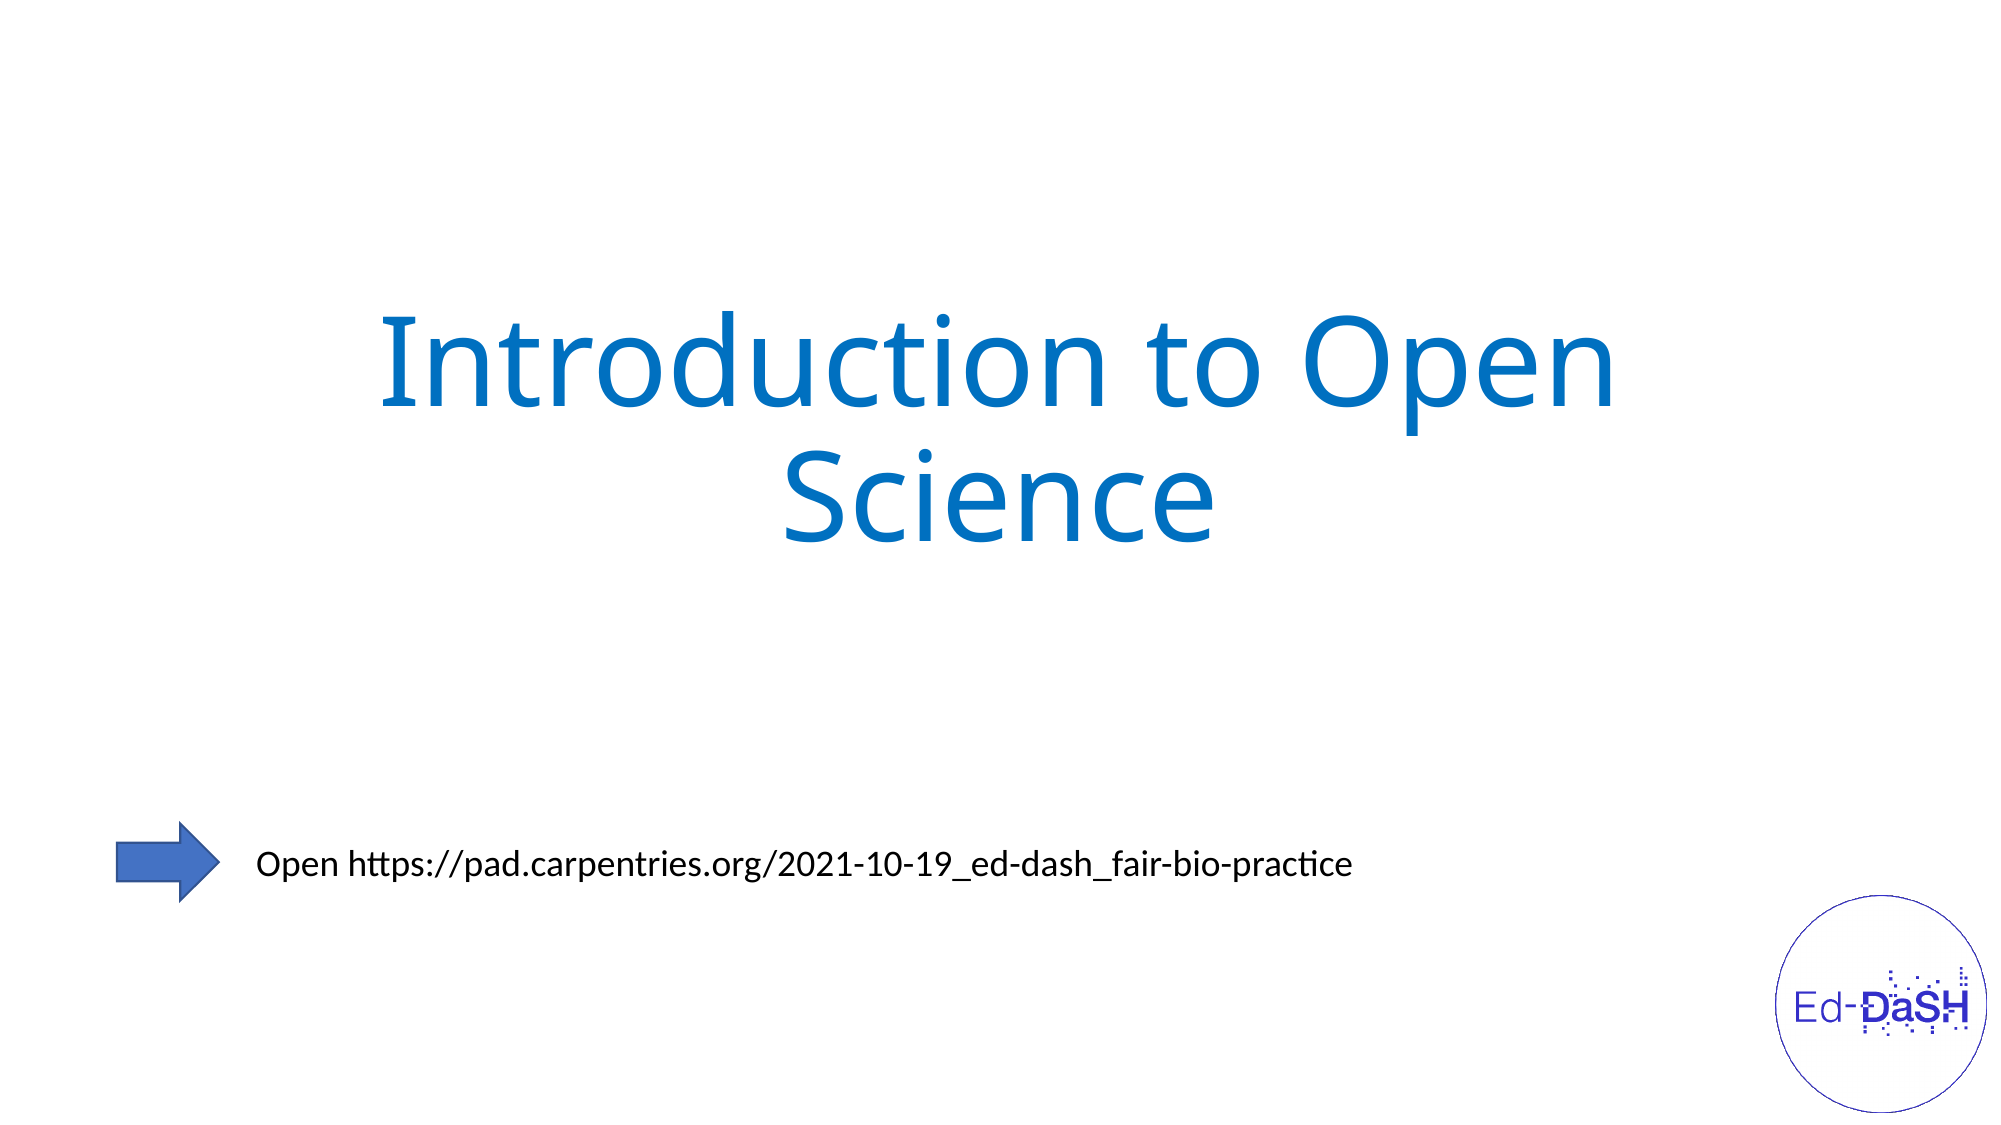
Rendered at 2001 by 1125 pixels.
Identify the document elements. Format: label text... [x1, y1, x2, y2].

title Introduction to Open Science [249, 183, 1751, 577]
text_box Open https://pad.carpentries.org/2021-10-19_ed-dash_fair-bio-practice [248, 831, 1380, 892]
picture [1775, 895, 1987, 1113]
text_box [116, 823, 219, 901]
